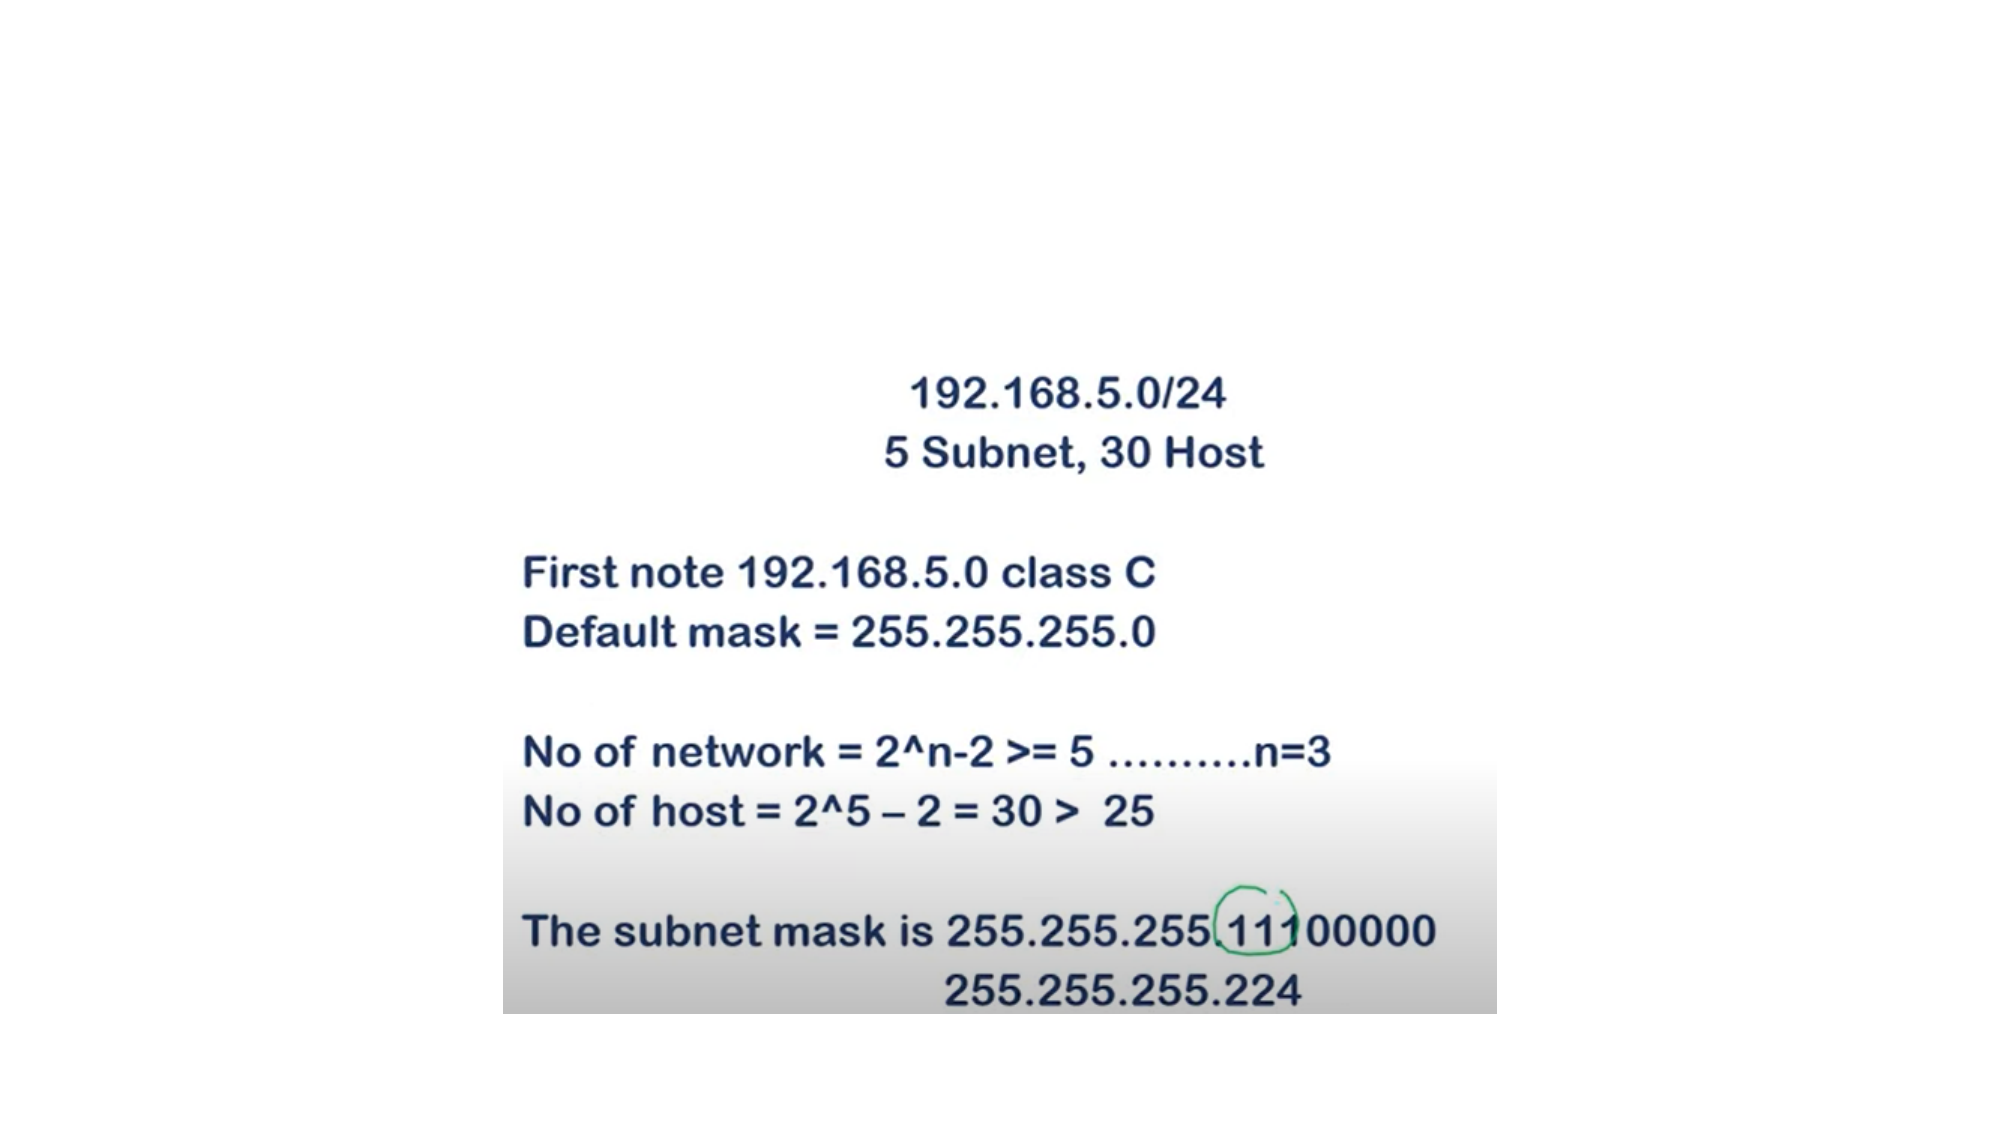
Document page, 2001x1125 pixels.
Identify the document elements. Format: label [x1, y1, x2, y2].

list [503, 299, 1497, 1014]
